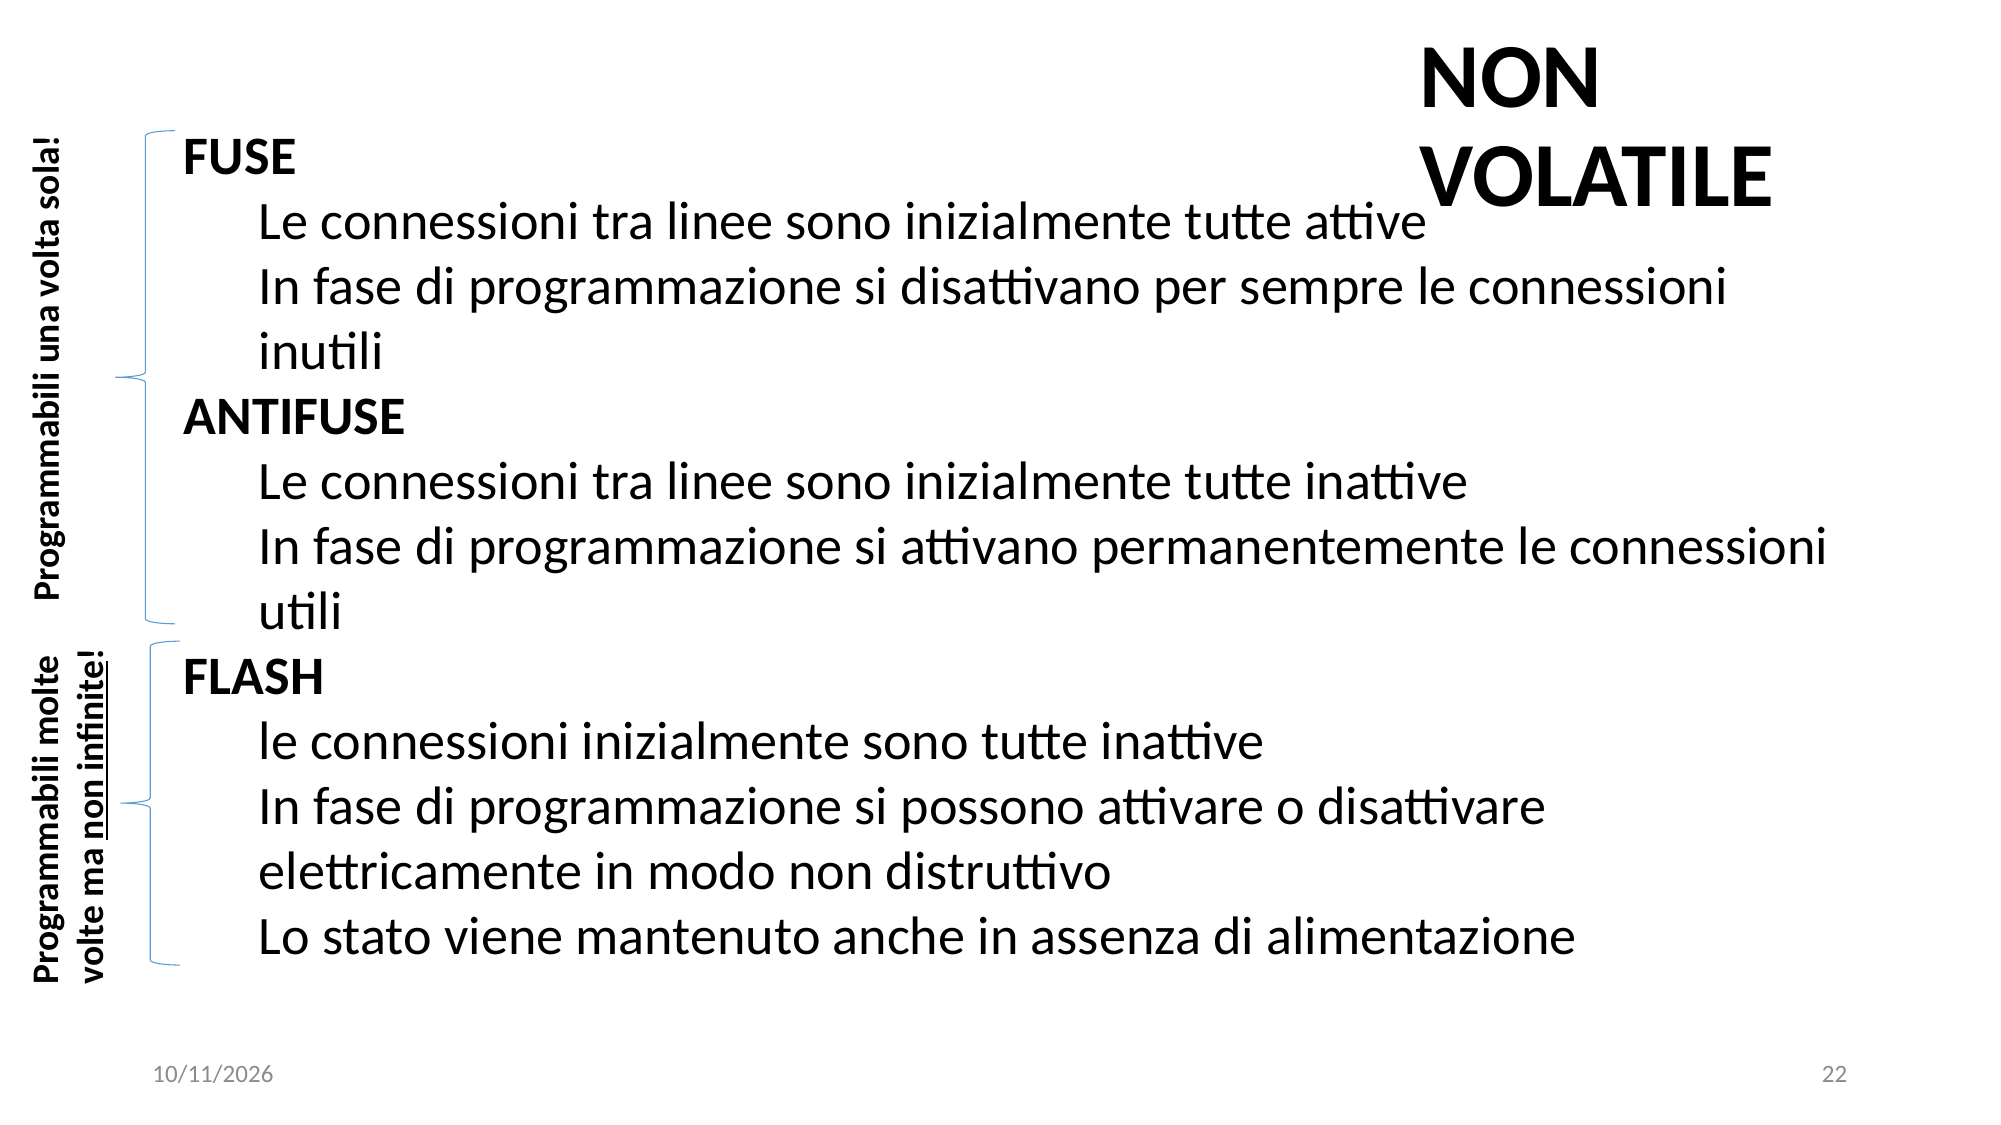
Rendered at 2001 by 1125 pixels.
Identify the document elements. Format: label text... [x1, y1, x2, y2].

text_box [13, 117, 176, 605]
text_box Non Volatile [1404, 20, 1916, 131]
text_box FUSE Le connessioni tra linee sono inizialmente tutte attive In fase di programmazione si disattivano per sempre le connessioni inutili ANTIFUSE Le connessioni tra linee sono inizialmente tutte inattive In fase di programmazione si attivano permanentemente le connessioni utili FLASH le connessioni inizialmente sono tutte inattive In fase di programmazione si possono attivare o disattivare elettricamente in modo non distruttivo Lo stato viene mantenuto anche in assenza di alimentazione [94, 113, 1862, 973]
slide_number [137, 1042, 588, 1103]
slide_number 22 [1412, 1042, 1863, 1103]
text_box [13, 605, 181, 1000]
